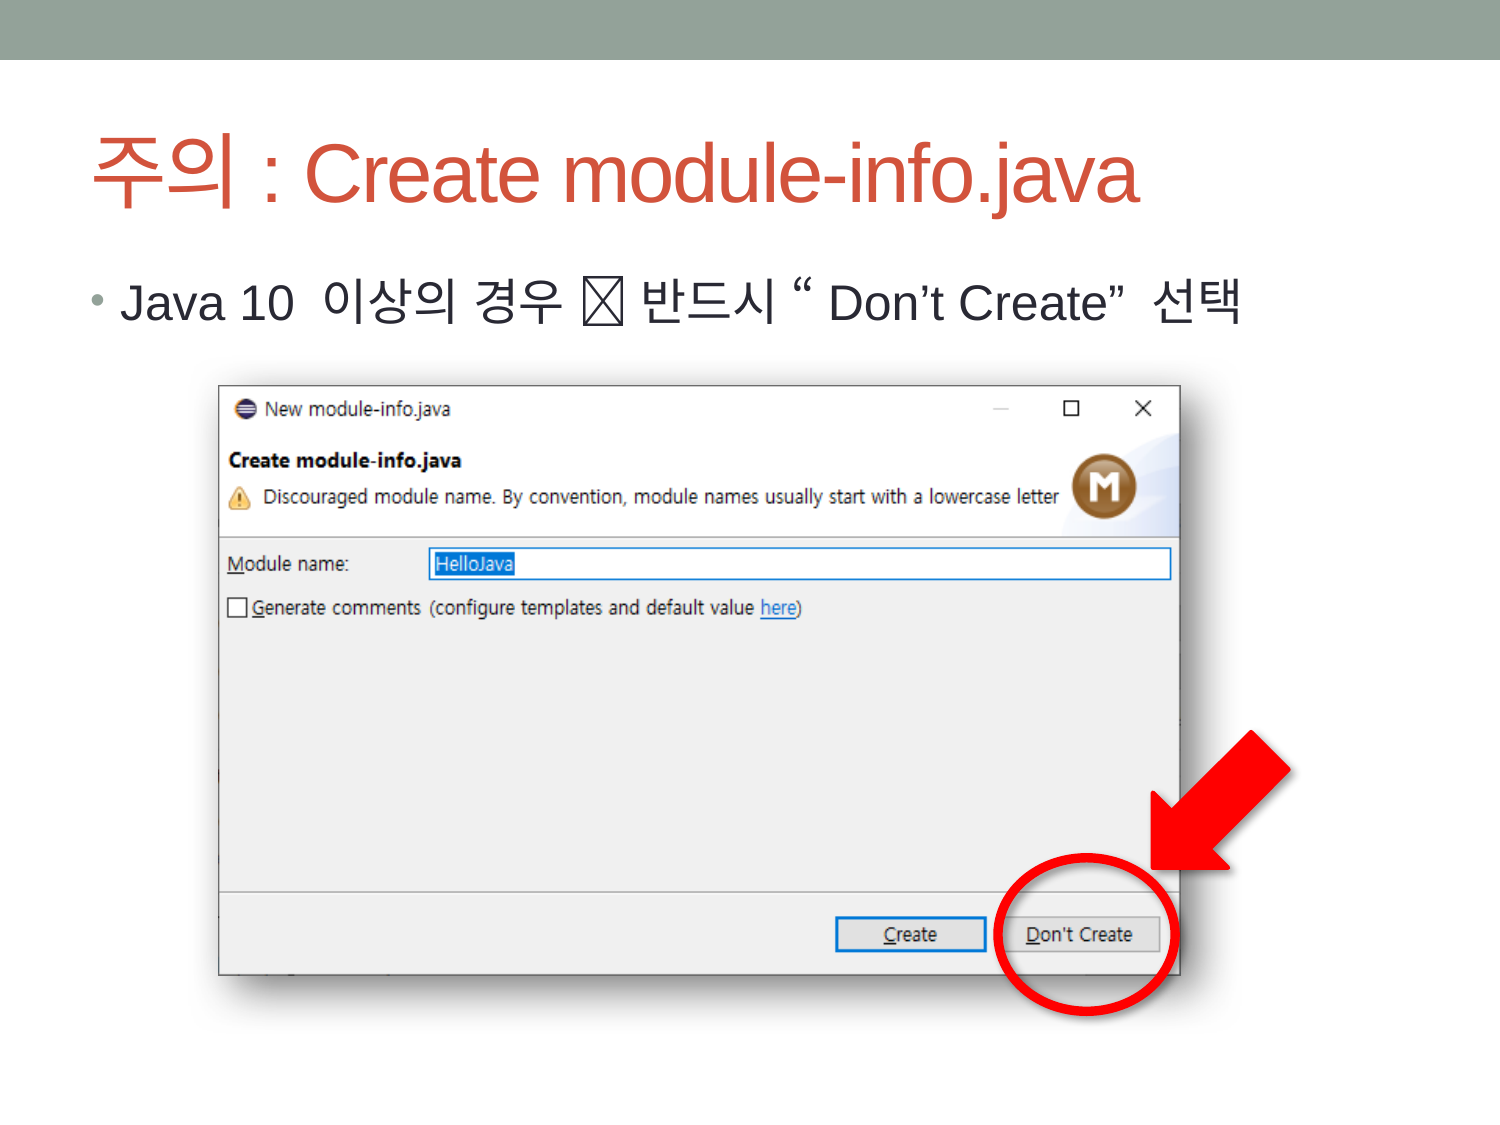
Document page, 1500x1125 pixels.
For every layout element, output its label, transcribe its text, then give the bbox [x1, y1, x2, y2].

text_box [1015, 984, 1158, 1014]
picture [218, 385, 1182, 977]
title 주의: Create module-info.java [75, 87, 1425, 250]
list Java 10 이상의 경우  반드시 “Don’t Create” 선택 [75, 262, 1425, 1063]
text_box [1189, 729, 1291, 870]
